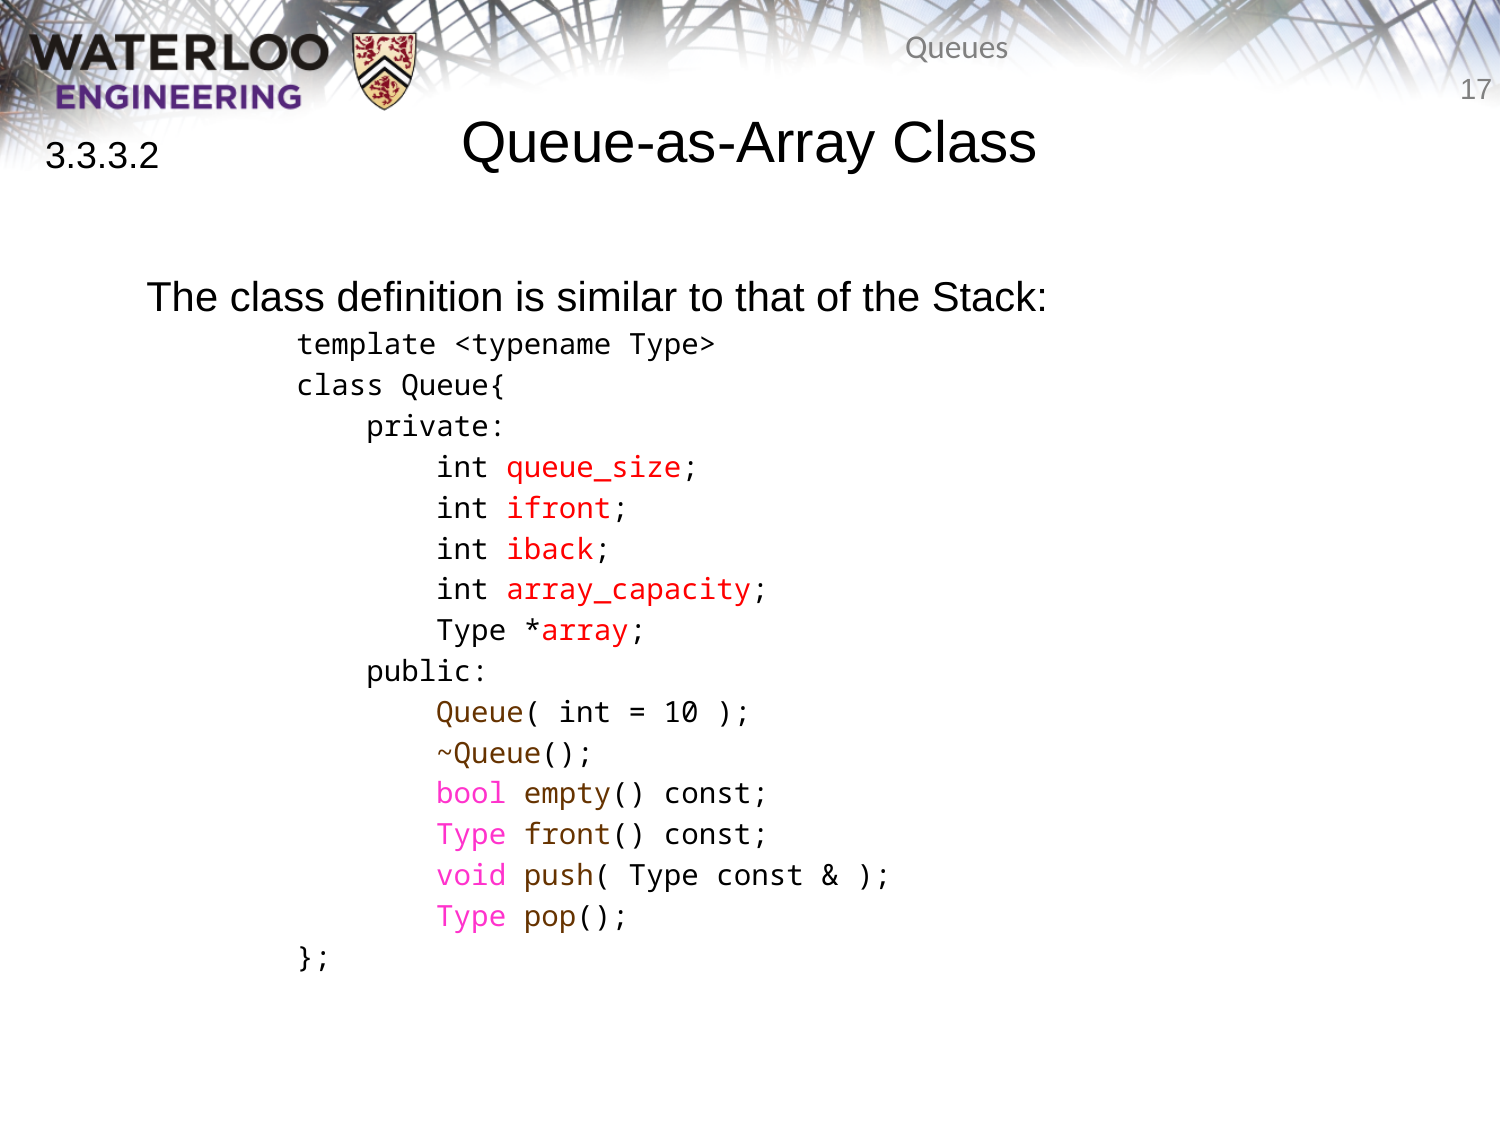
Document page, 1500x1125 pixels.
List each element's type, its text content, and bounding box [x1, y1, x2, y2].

list The class definition is similar to that of the Stack: template <typename Type> class Queue{ private: int queue_size; int ifront; int iback; int array_capacity; Type *array; public: Queue( int = 10 ); ~Queue(); bool empty() const; Type front() const; void push( Type const & ); Type pop(); }; [74, 262, 1426, 1006]
text_box 3.3.3.2 [30, 124, 175, 184]
title Queue-as-Array Class [74, 44, 1426, 233]
picture [0, 0, 1500, 1125]
